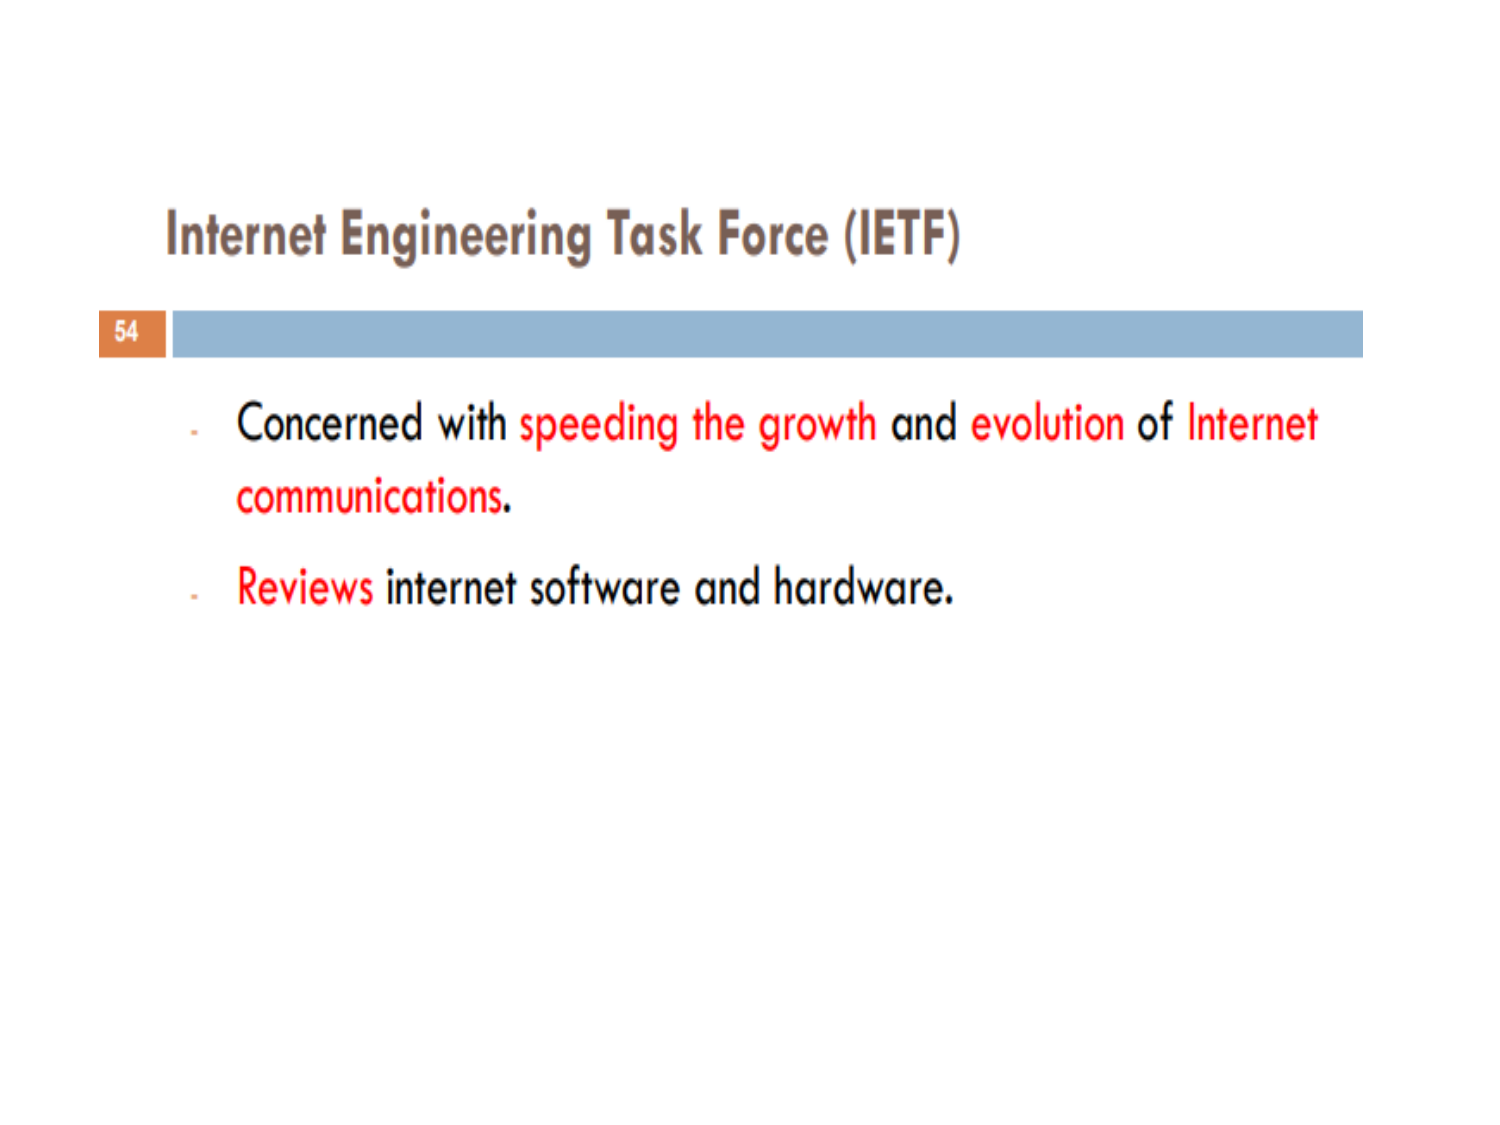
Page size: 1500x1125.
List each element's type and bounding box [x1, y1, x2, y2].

picture [99, 187, 1363, 826]
